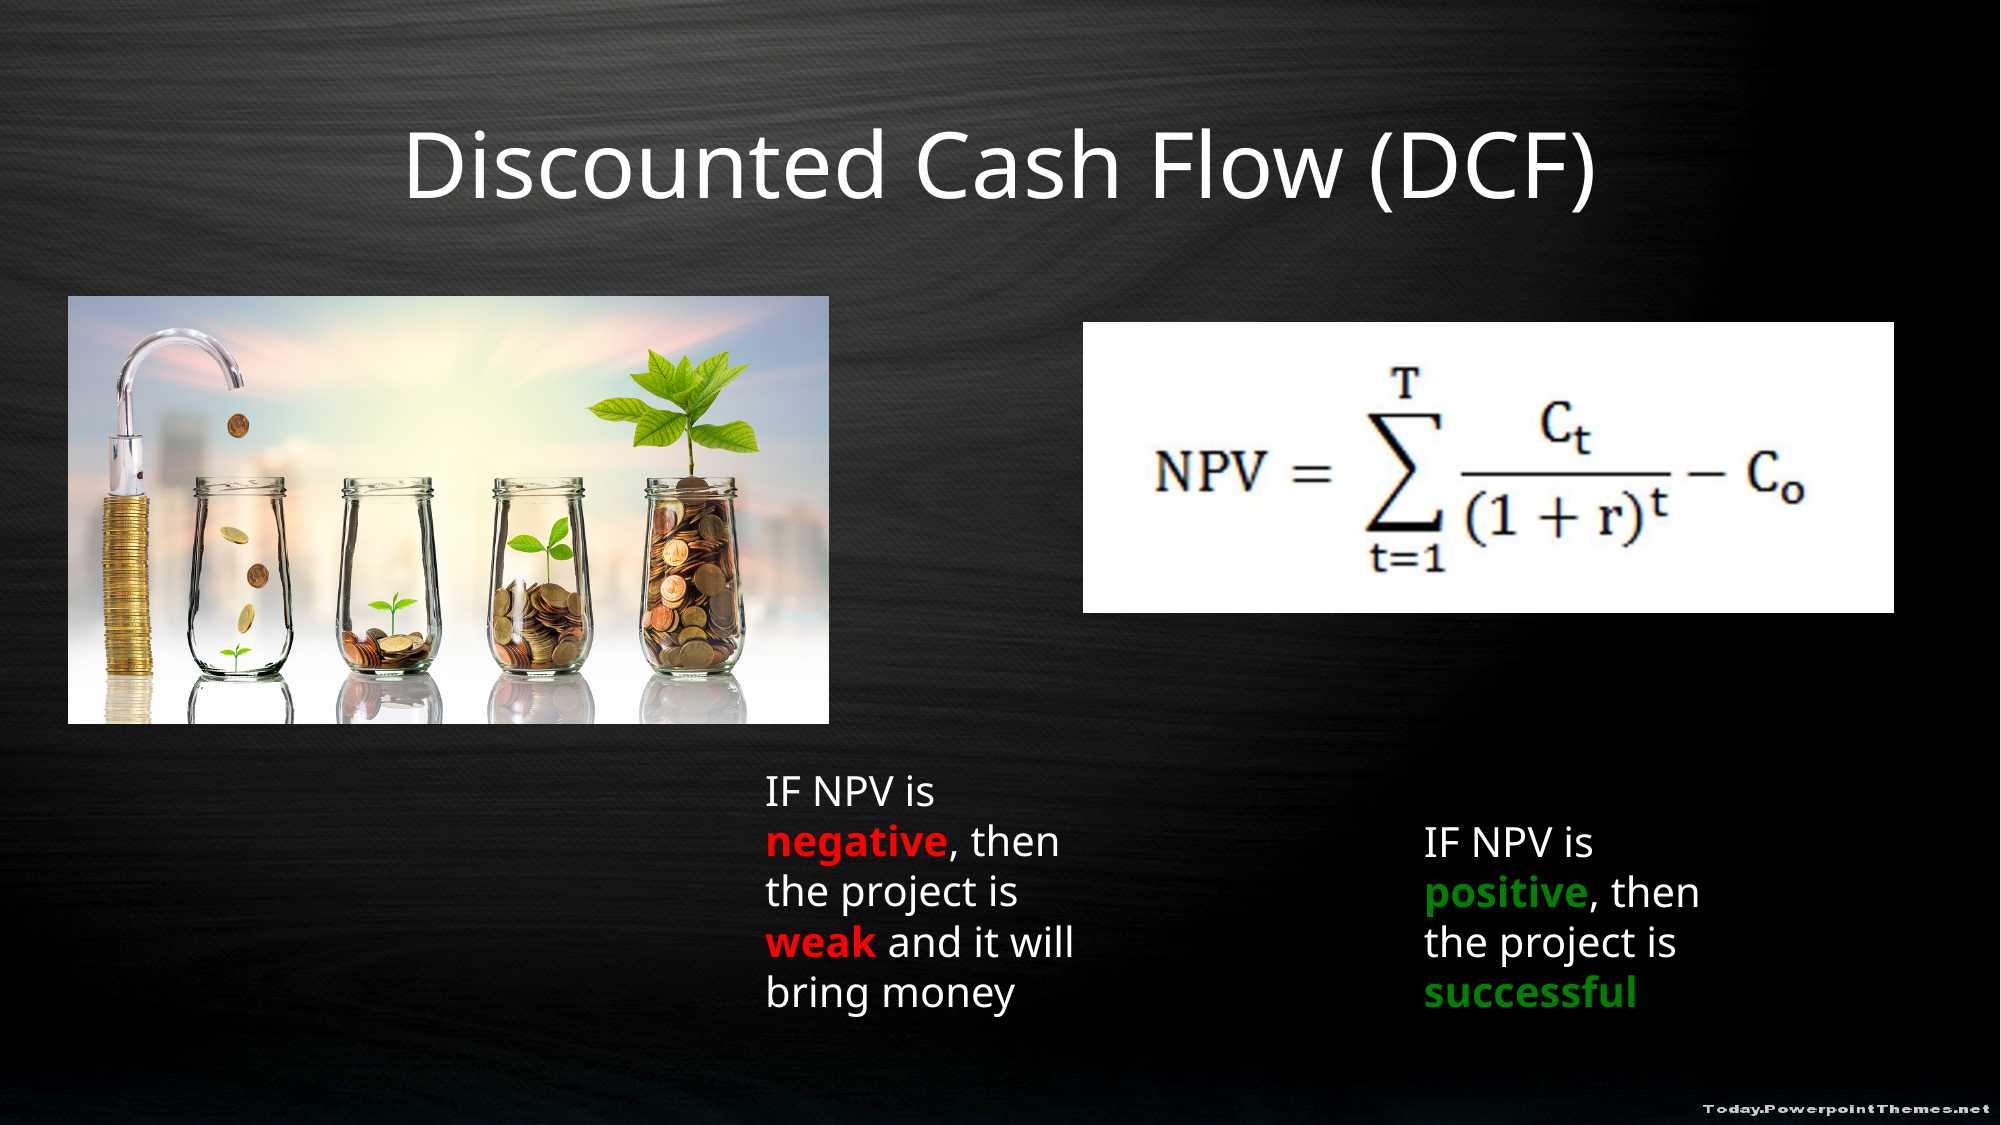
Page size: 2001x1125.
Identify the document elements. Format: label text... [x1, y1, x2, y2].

text_box IF NPV is negative, then the project is weak and it will bring money [750, 757, 1111, 1023]
text_box IF NPV is positive, then the project is successful [1409, 808, 1770, 1024]
picture [0, 0, 2001, 1125]
title Discounted Cash Flow (DCF) [137, 59, 1863, 278]
